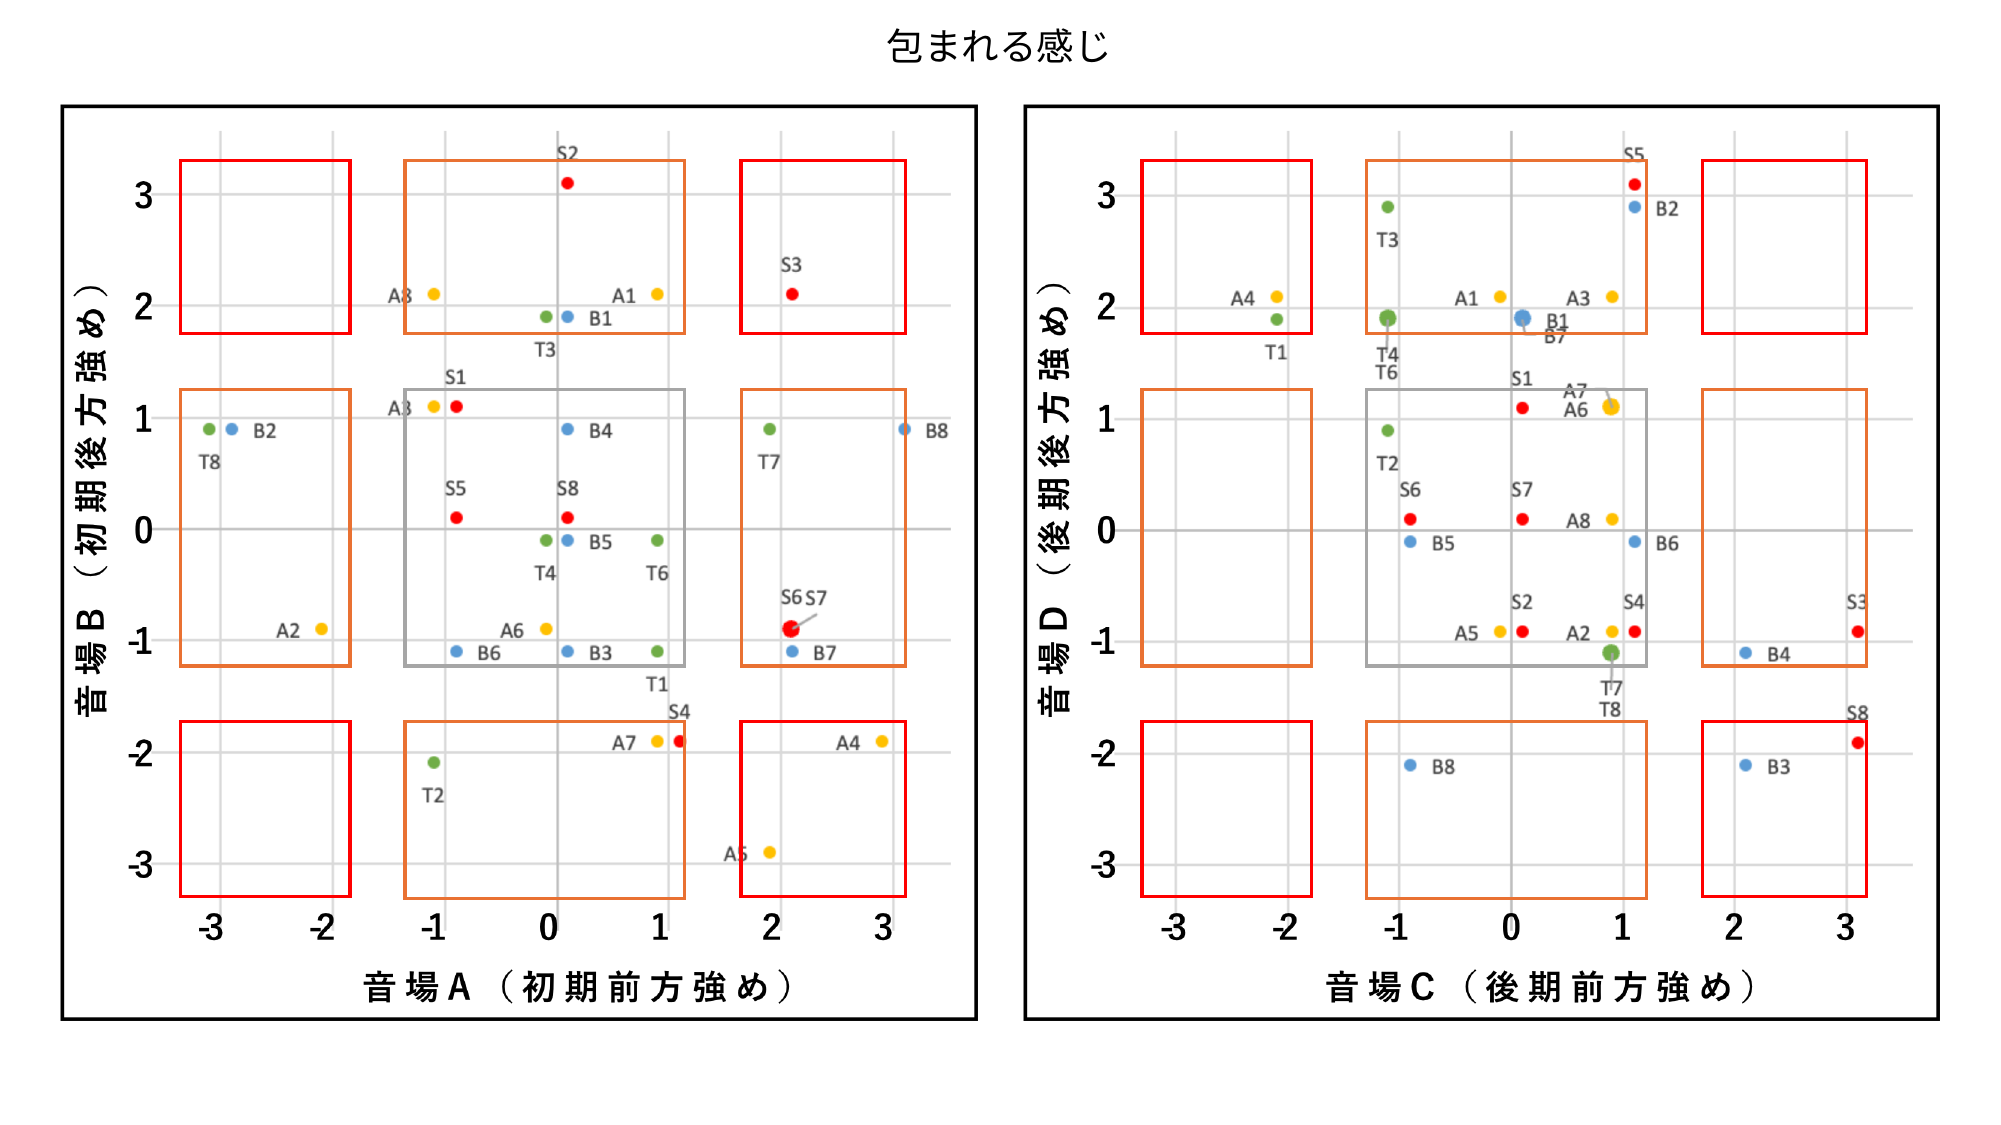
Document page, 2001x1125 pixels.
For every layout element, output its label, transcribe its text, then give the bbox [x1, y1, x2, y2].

picture [53, 90, 986, 1034]
picture [1015, 90, 1947, 1034]
text_box 包まれる感じ [476, 15, 1523, 76]
